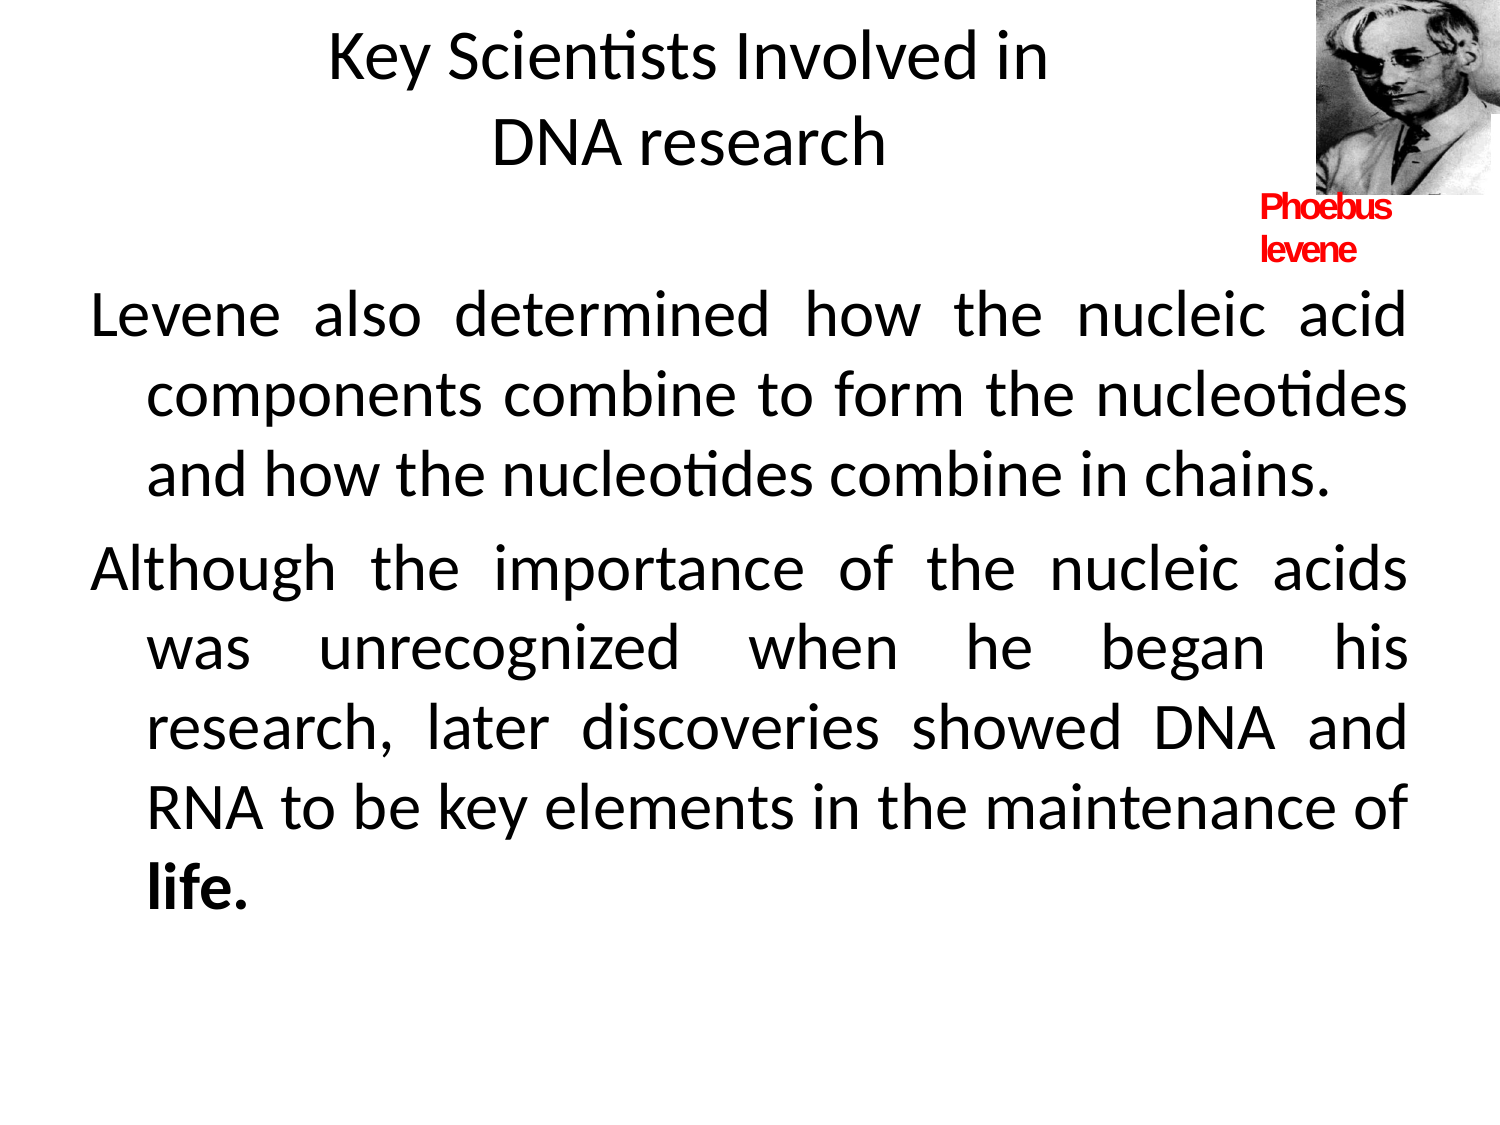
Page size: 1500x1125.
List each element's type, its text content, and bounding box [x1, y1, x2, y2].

picture [1316, 0, 1500, 195]
text_box Key Scientists Involved in DNA research [0, 0, 1314, 188]
text_box Phoebus levene [1259, 184, 1500, 278]
list Levene also determined how the nucleic acid components combine to form the nucleotides and how the nucleotides combine in chains. Although the importance of the nucleic acids was unrecognized when he began his research, later discoveries showed DNA and RNA to be key elements in the maintenance of life. [75, 262, 1425, 1005]
